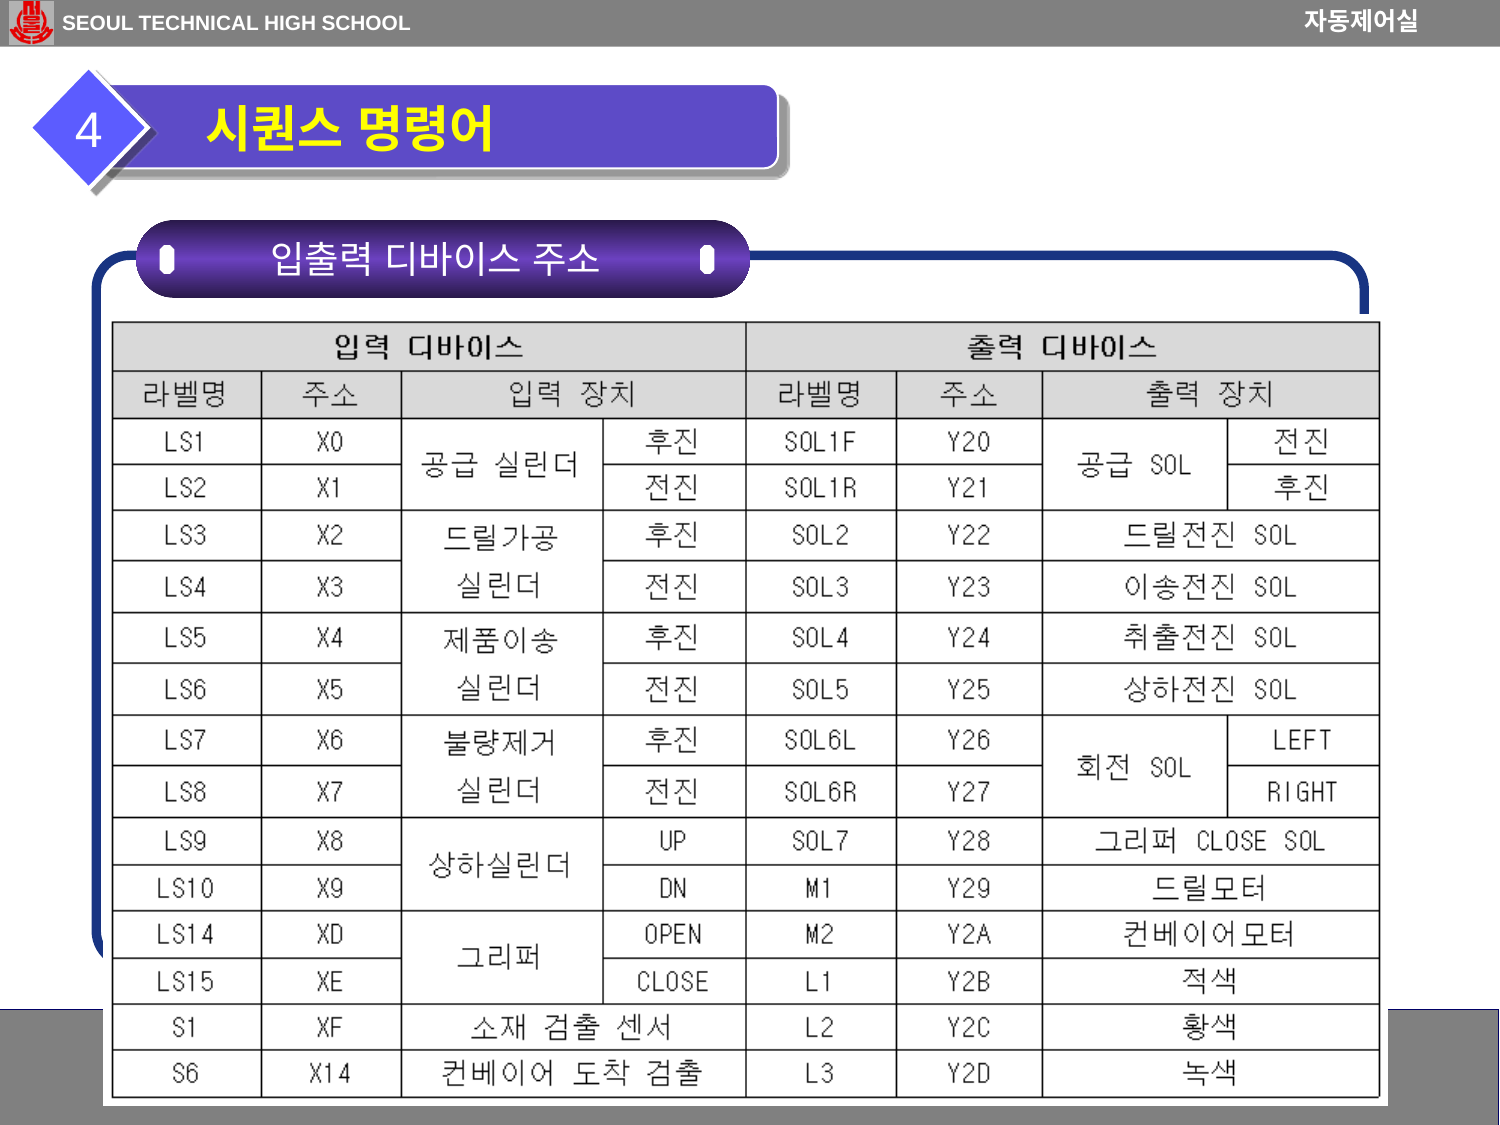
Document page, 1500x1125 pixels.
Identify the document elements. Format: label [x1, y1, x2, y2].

text_box [96, 255, 1365, 942]
text_box [135, 219, 751, 299]
picture [9, 1, 54, 45]
picture [103, 314, 1389, 1107]
text_box [29, 66, 779, 190]
